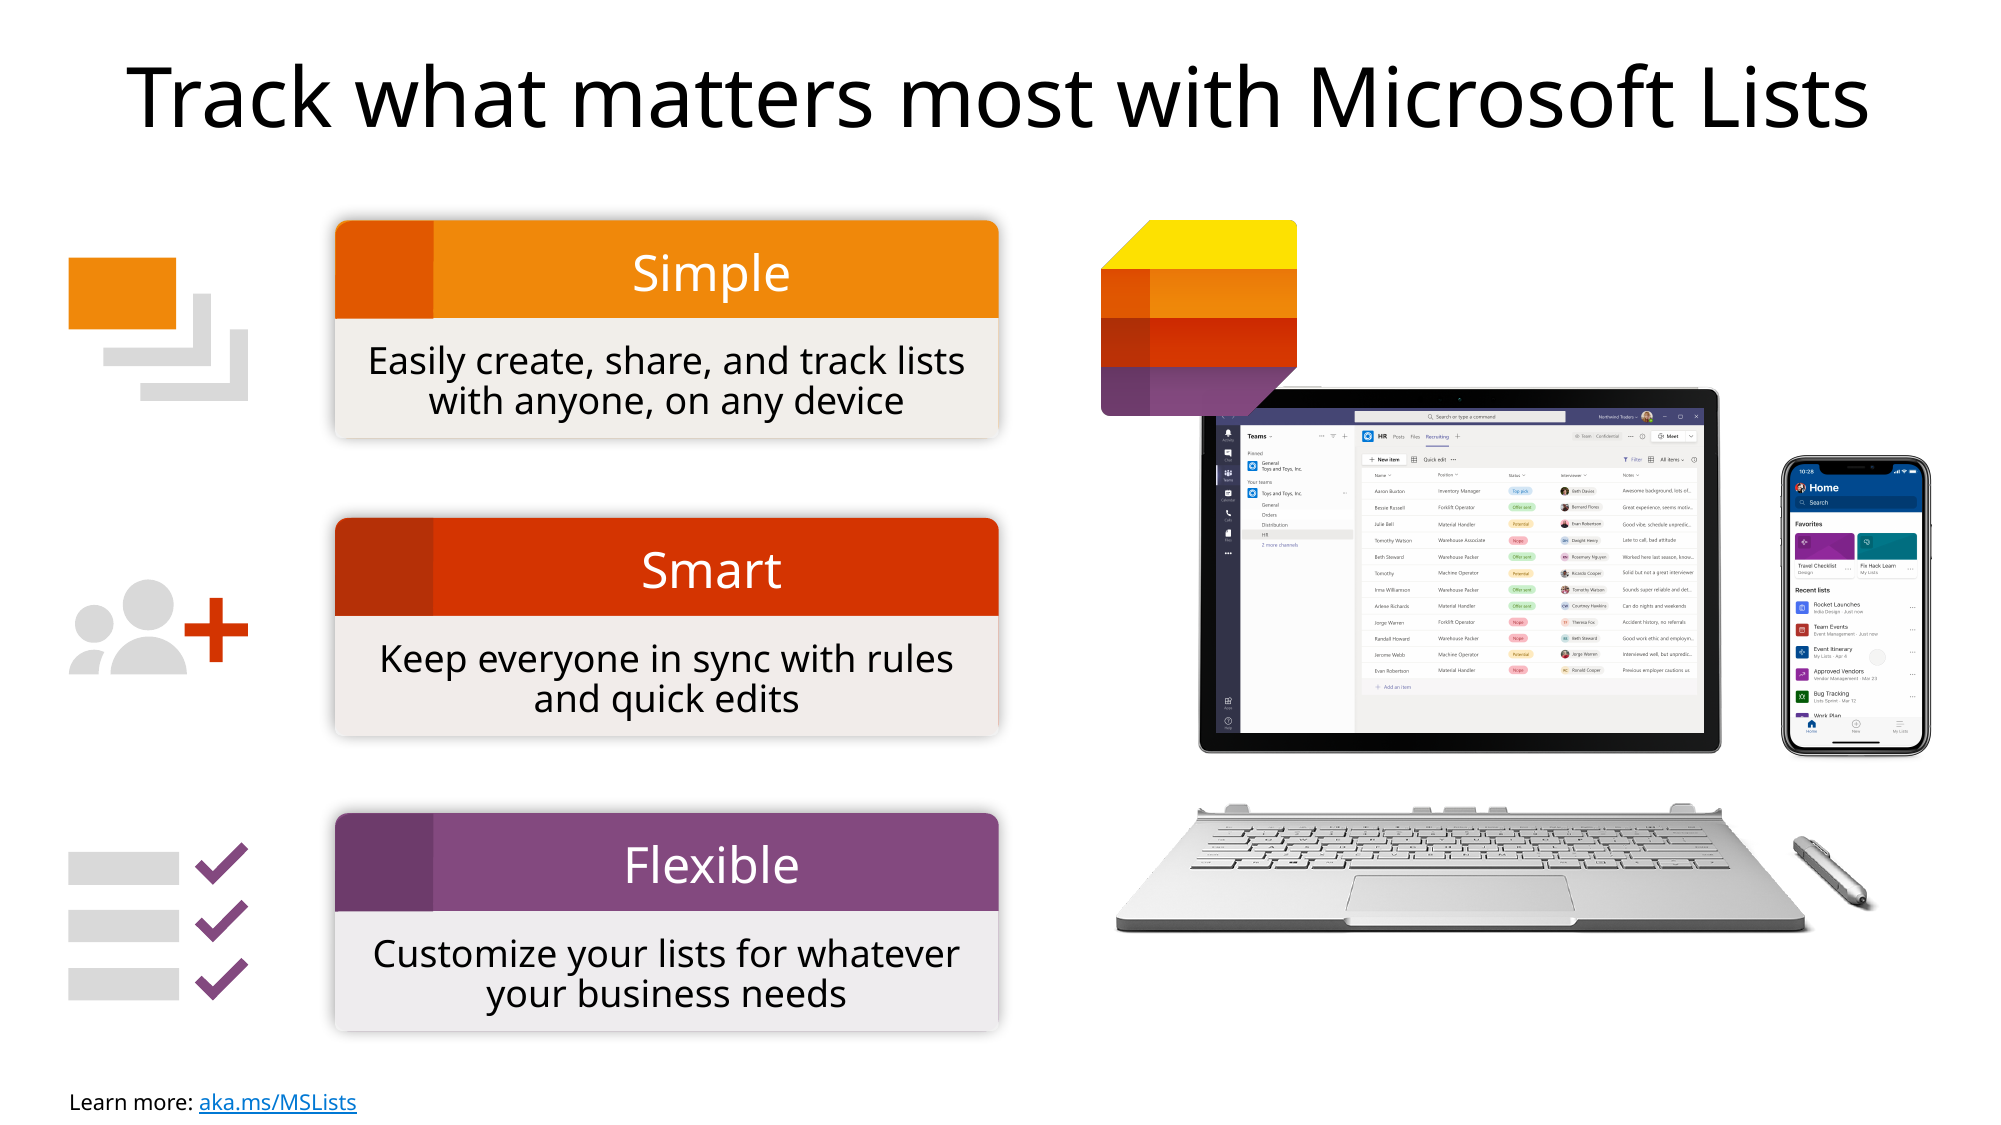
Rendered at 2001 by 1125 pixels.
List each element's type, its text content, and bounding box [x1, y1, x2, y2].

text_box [334, 517, 999, 736]
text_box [68, 257, 249, 402]
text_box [334, 812, 999, 1032]
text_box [334, 220, 999, 439]
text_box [1113, 385, 1932, 935]
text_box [68, 579, 248, 675]
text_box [68, 842, 249, 1001]
picture [1101, 220, 1297, 416]
title Track what matters most with Microsoft Lists [0, 28, 2000, 151]
